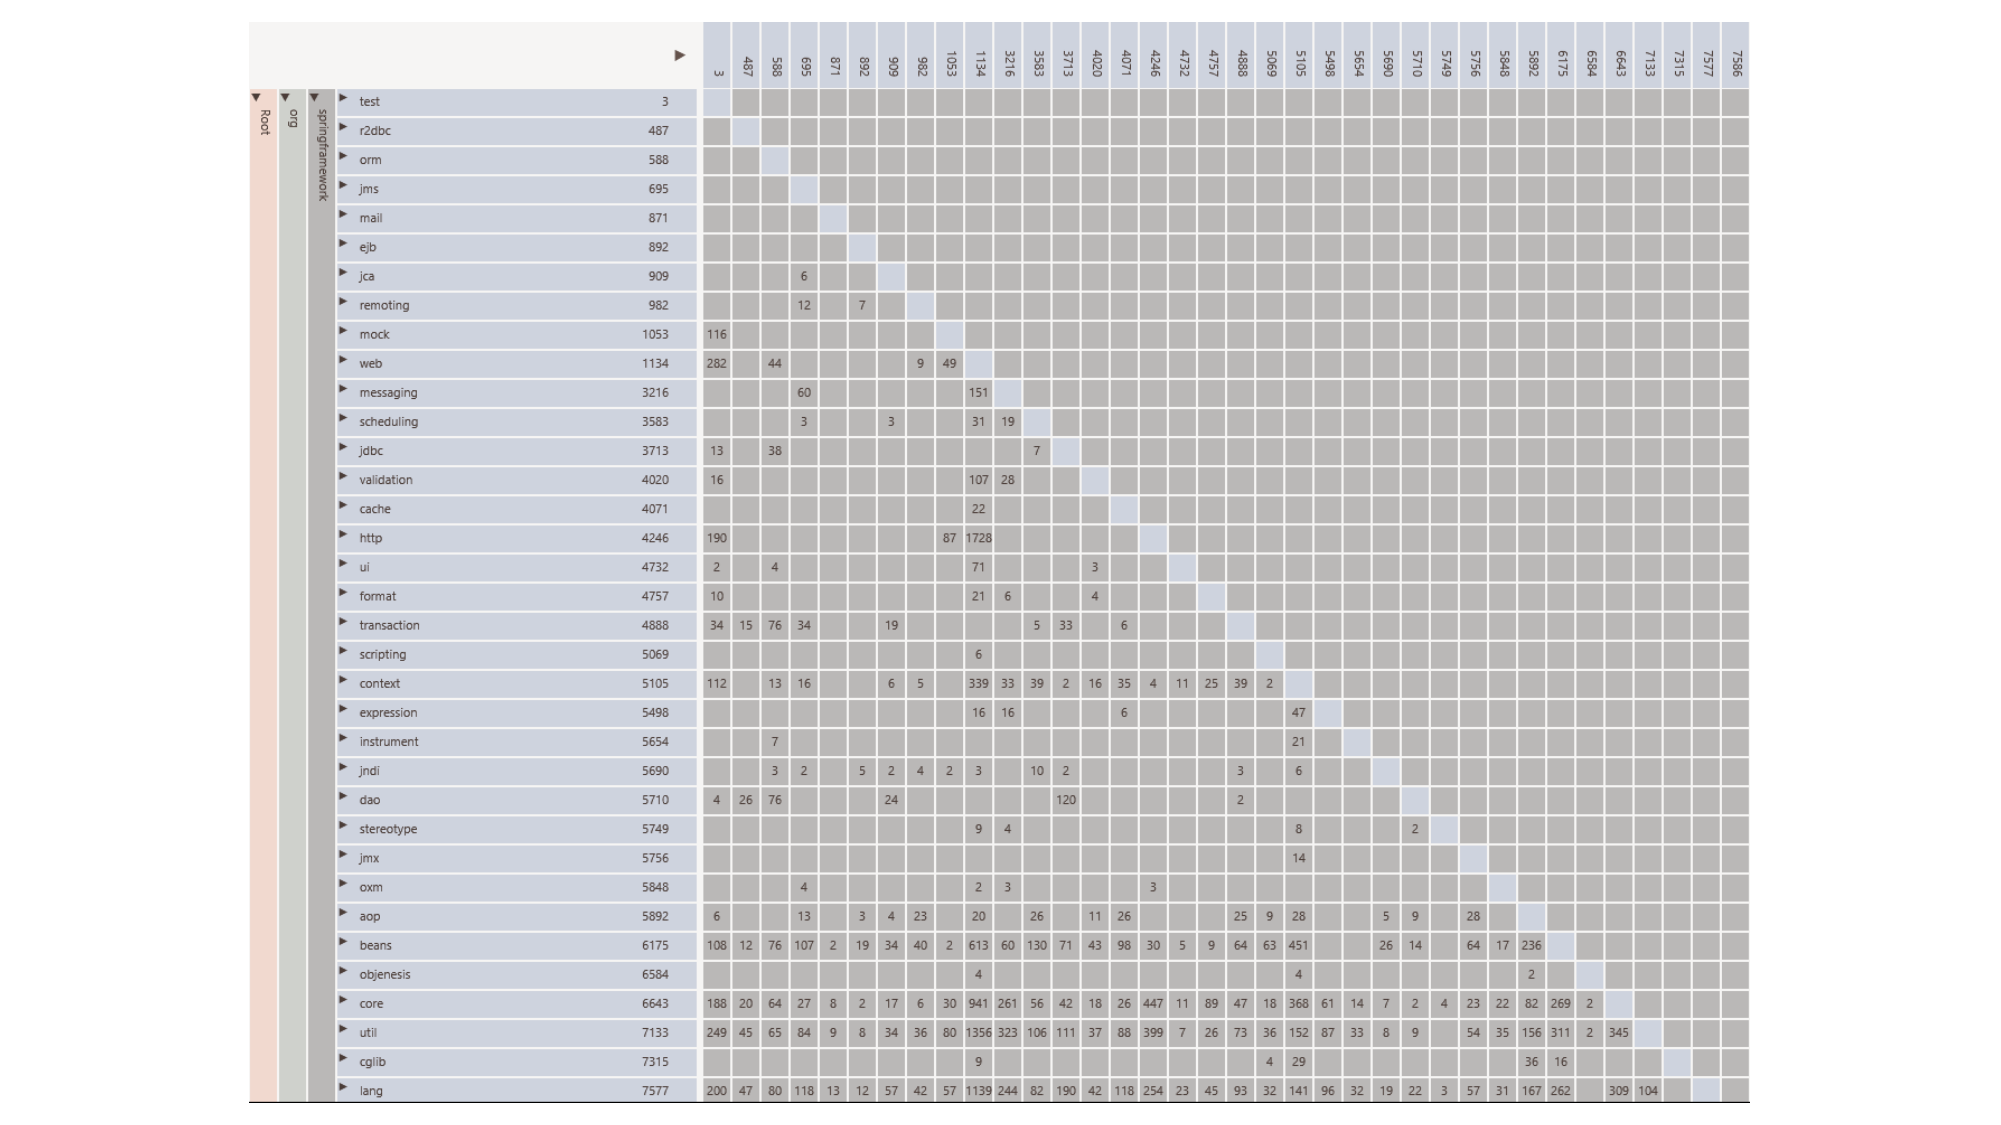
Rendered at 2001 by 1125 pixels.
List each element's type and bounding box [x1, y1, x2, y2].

picture [249, 22, 1750, 1103]
